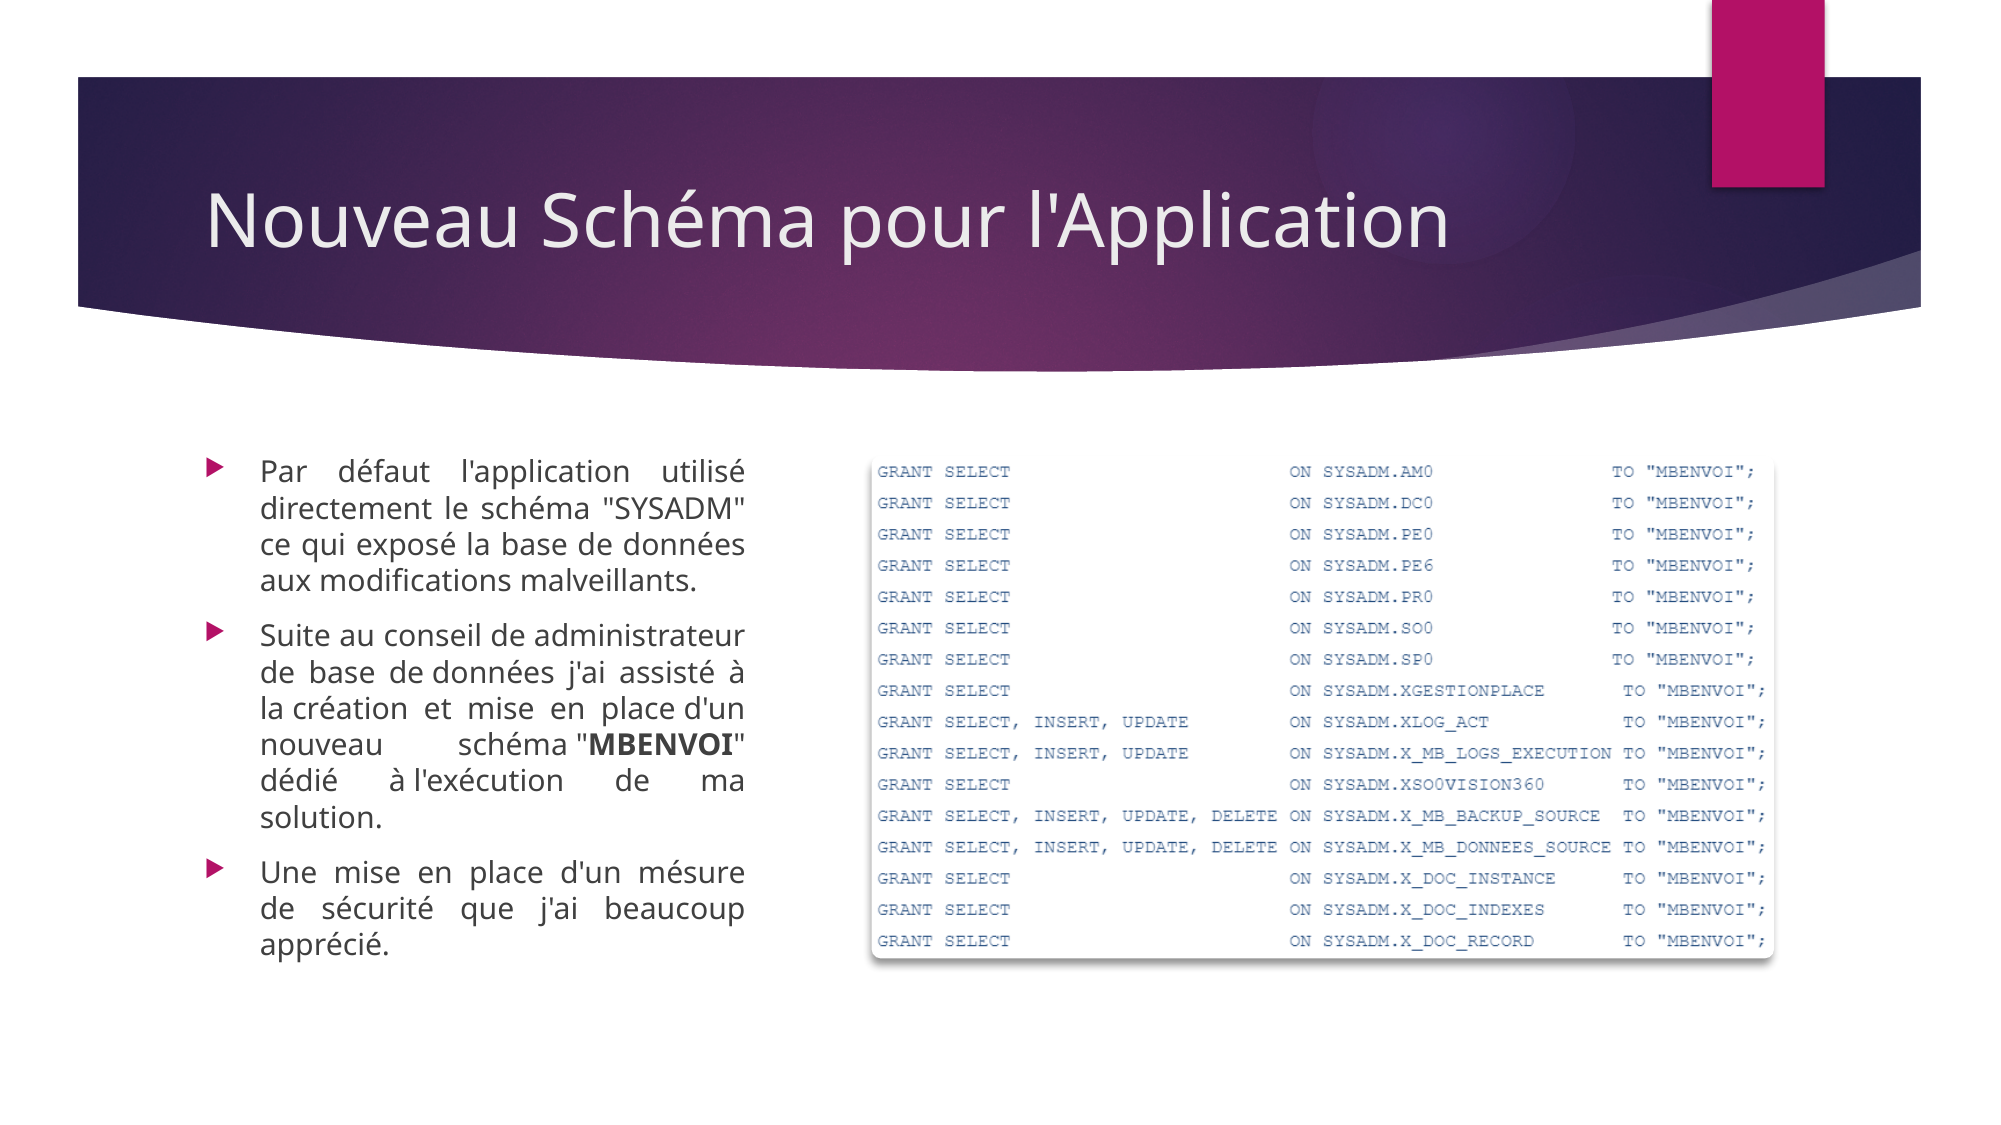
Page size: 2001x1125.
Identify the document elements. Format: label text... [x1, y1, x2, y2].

list Par défaut l'application utilisé directement le schéma "SYSADM" ce qui exposé la base de données aux modifications malveillants. Suite au conseil de administrateur de base de données j'ai assisté à la création et mise en place d'un nouveau schéma "MBENVOI" dédié à l'exécution de ma solution. Une mise en place d'un mésure de sécurité que j'ai beaucoup apprécié. [189, 427, 761, 988]
title Nouveau Schéma pour l'Application [189, 159, 1627, 276]
picture [871, 455, 1775, 959]
